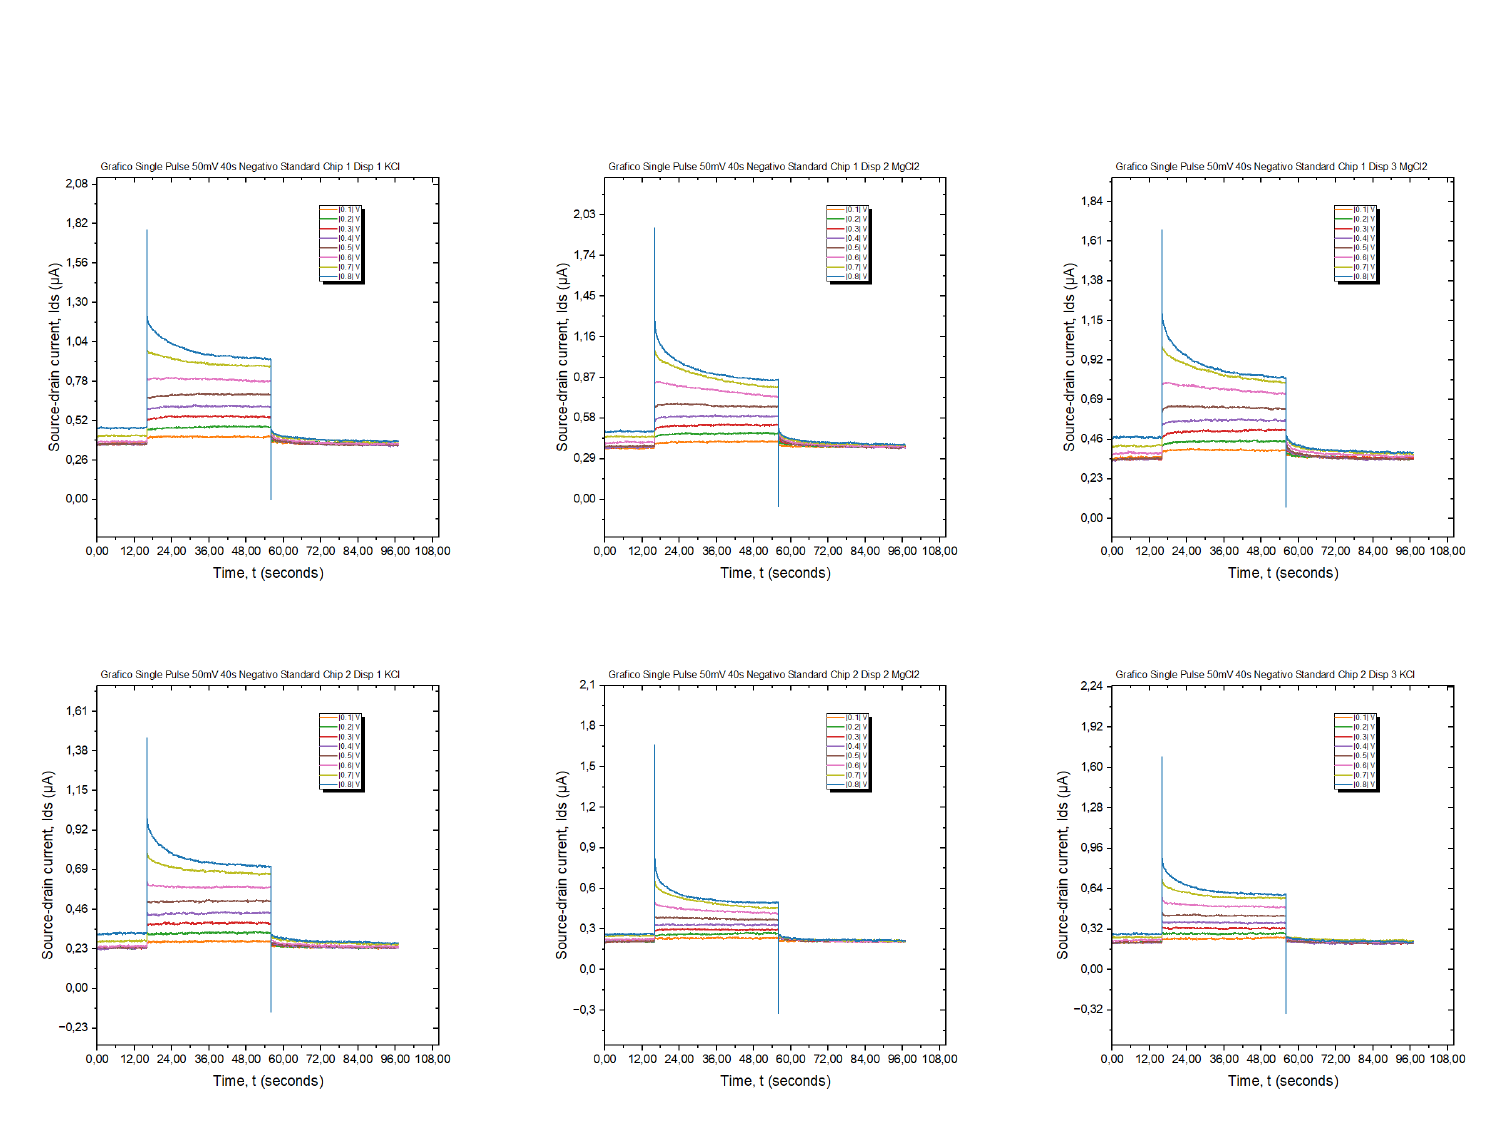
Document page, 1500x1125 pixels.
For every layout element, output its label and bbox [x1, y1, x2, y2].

picture [514, 119, 1016, 621]
picture [514, 627, 1016, 1125]
picture [7, 627, 508, 1125]
picture [7, 119, 508, 621]
picture [1022, 119, 1500, 621]
picture [1022, 627, 1500, 1125]
